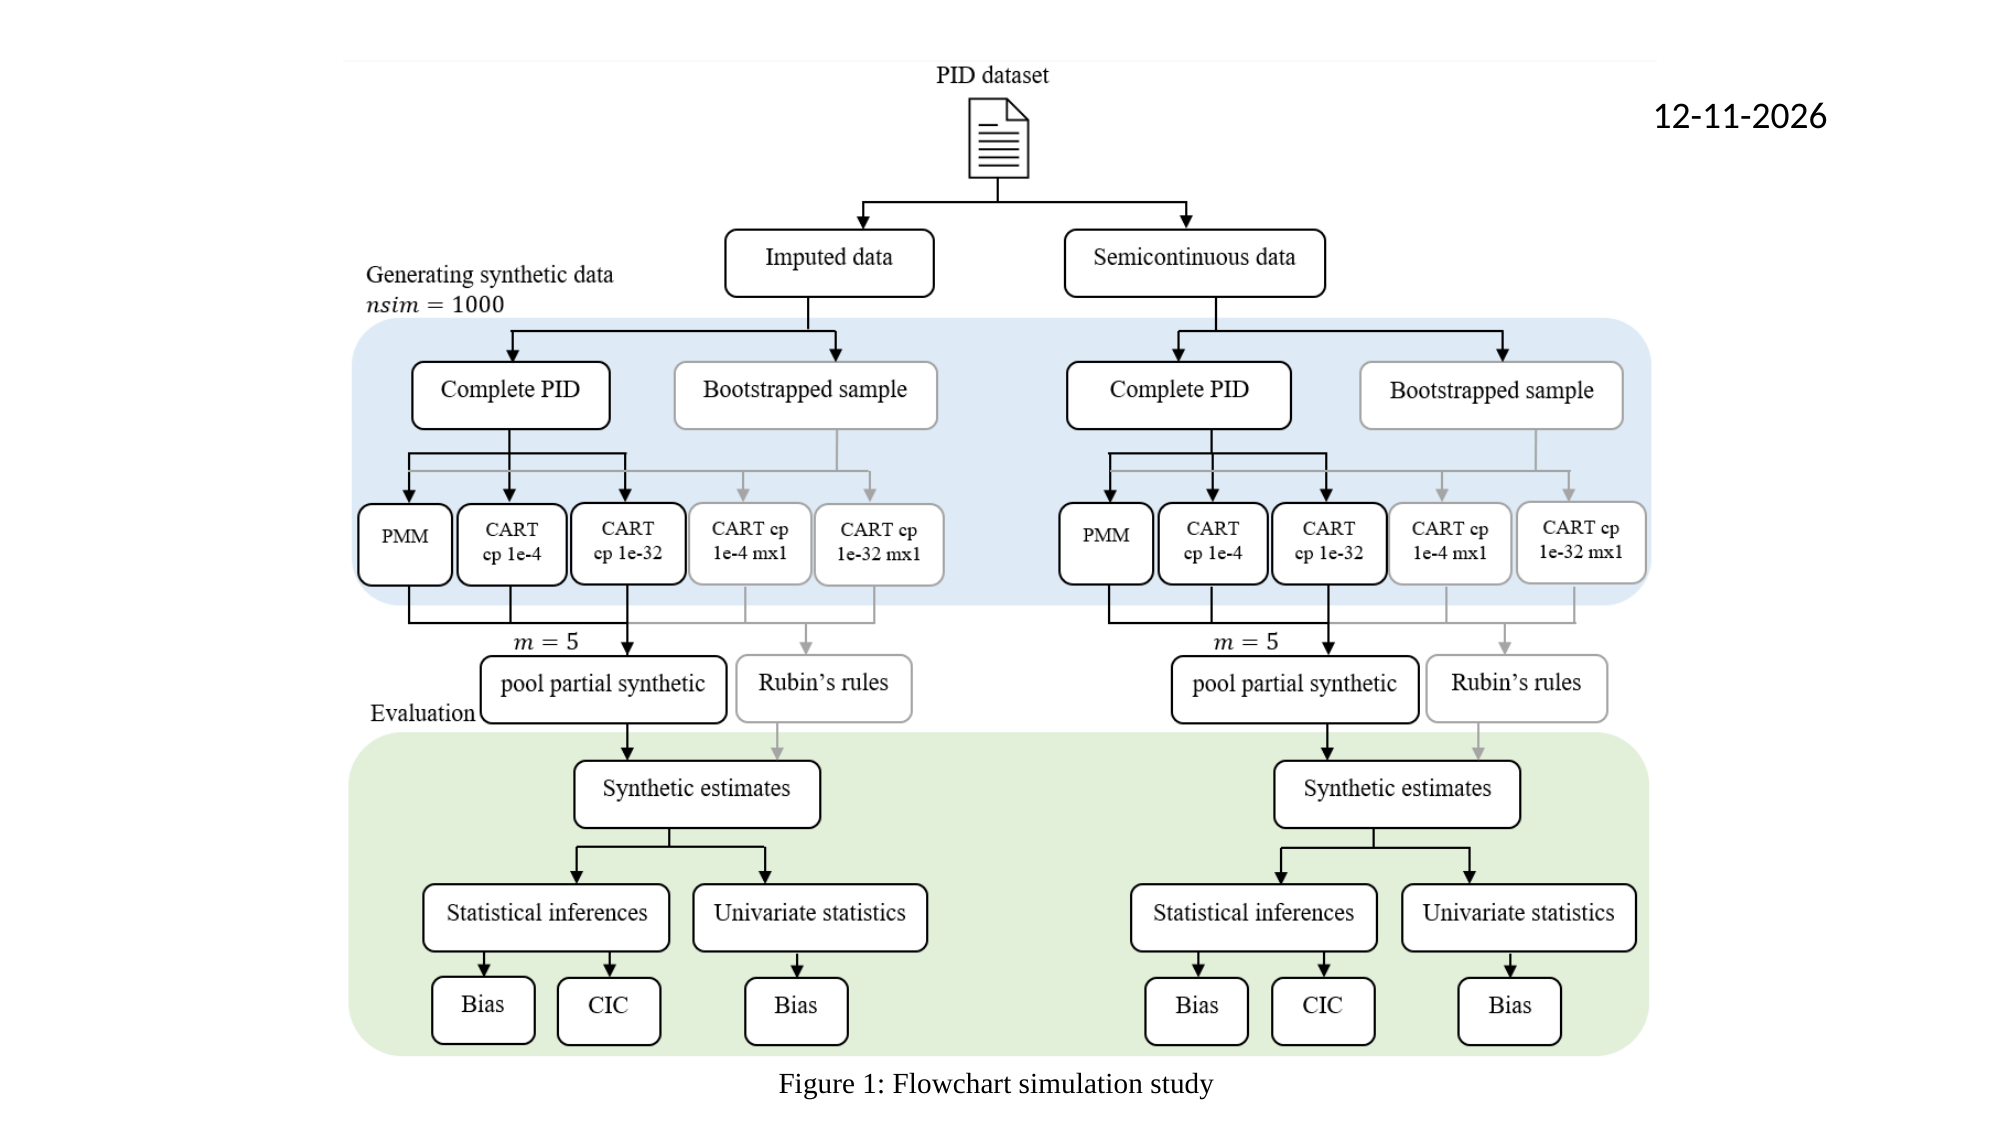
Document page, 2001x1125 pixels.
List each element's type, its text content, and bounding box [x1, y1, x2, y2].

text_box Figure 1: Flowchart simulation study [778, 1073, 1222, 1125]
picture [343, 60, 1657, 1065]
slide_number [1660, 84, 1942, 120]
